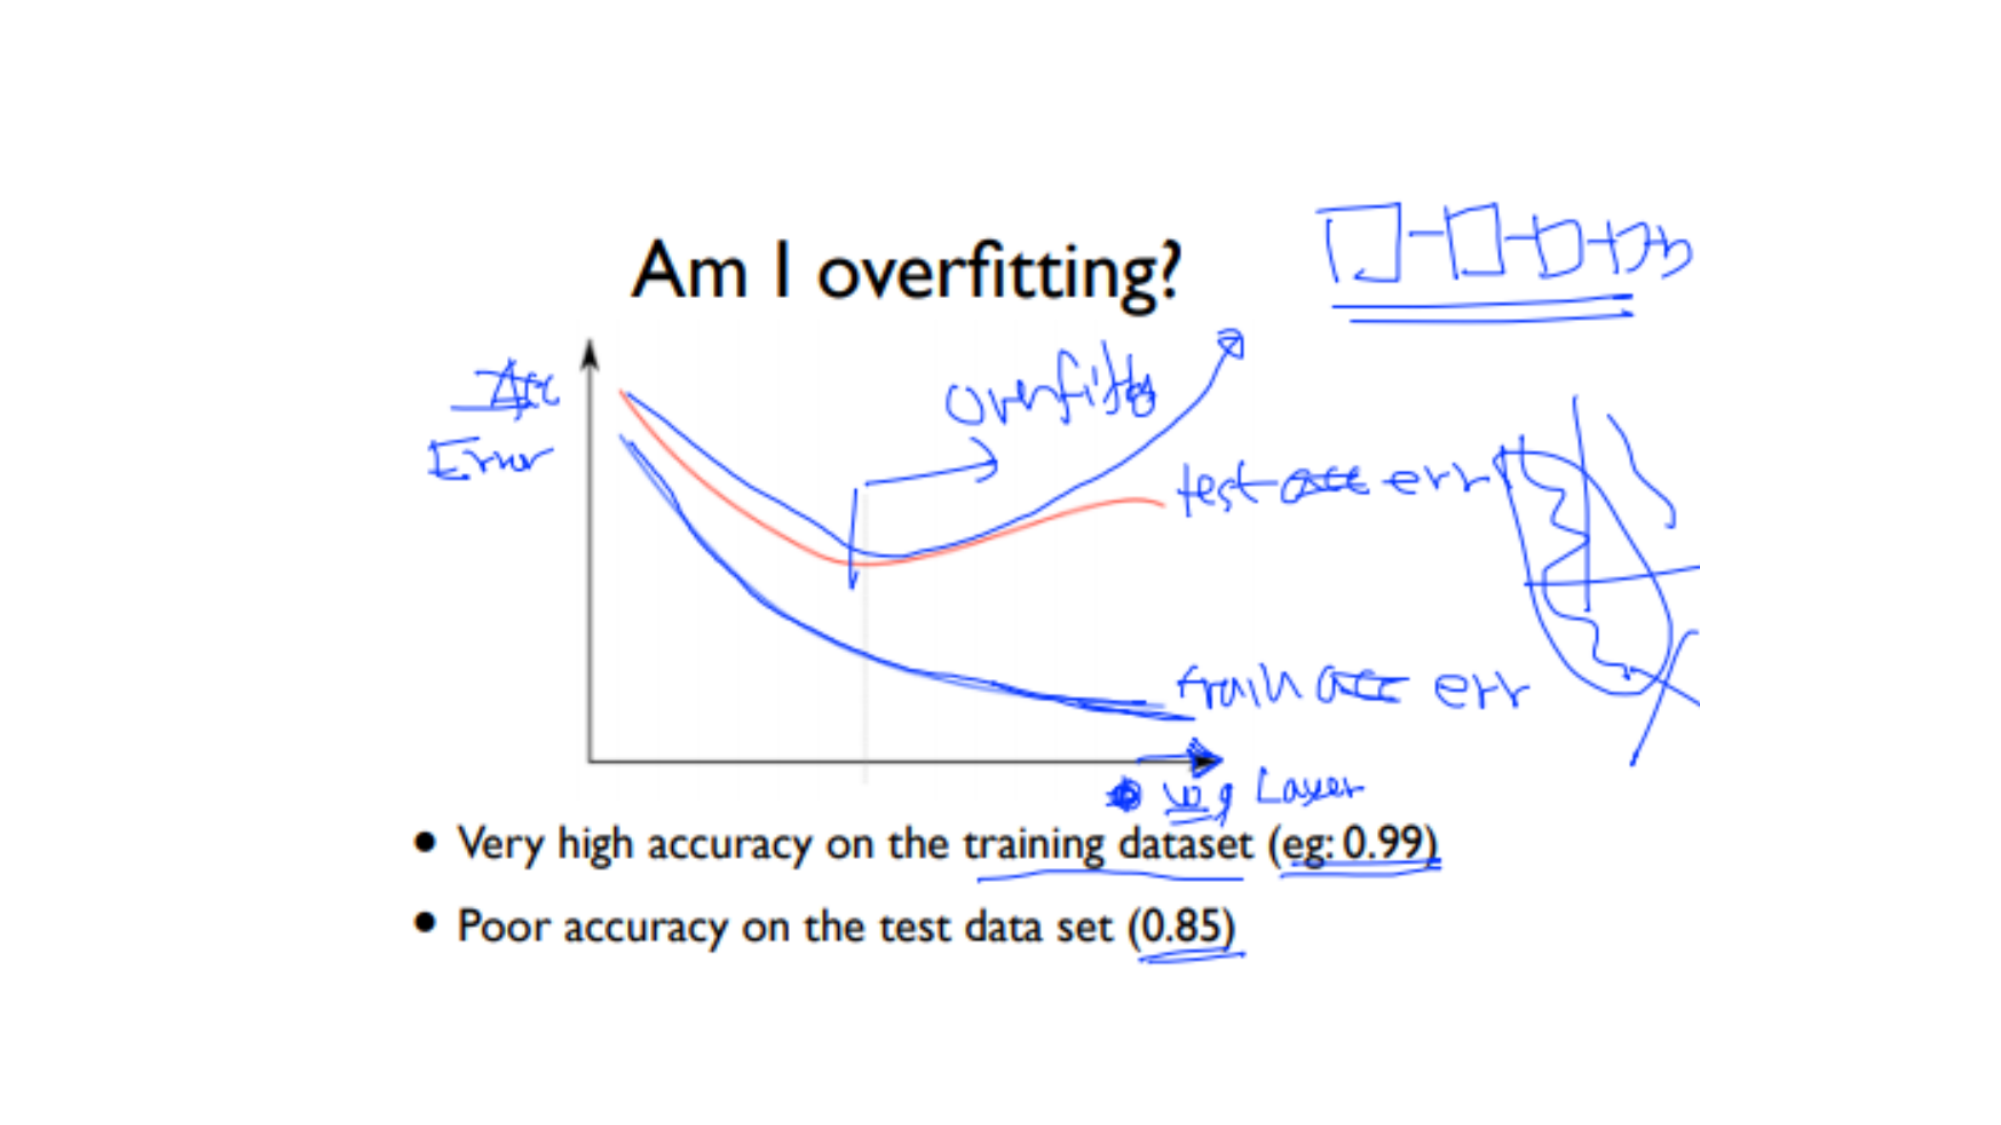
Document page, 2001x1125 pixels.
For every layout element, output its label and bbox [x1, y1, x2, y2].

picture [299, 148, 1700, 977]
